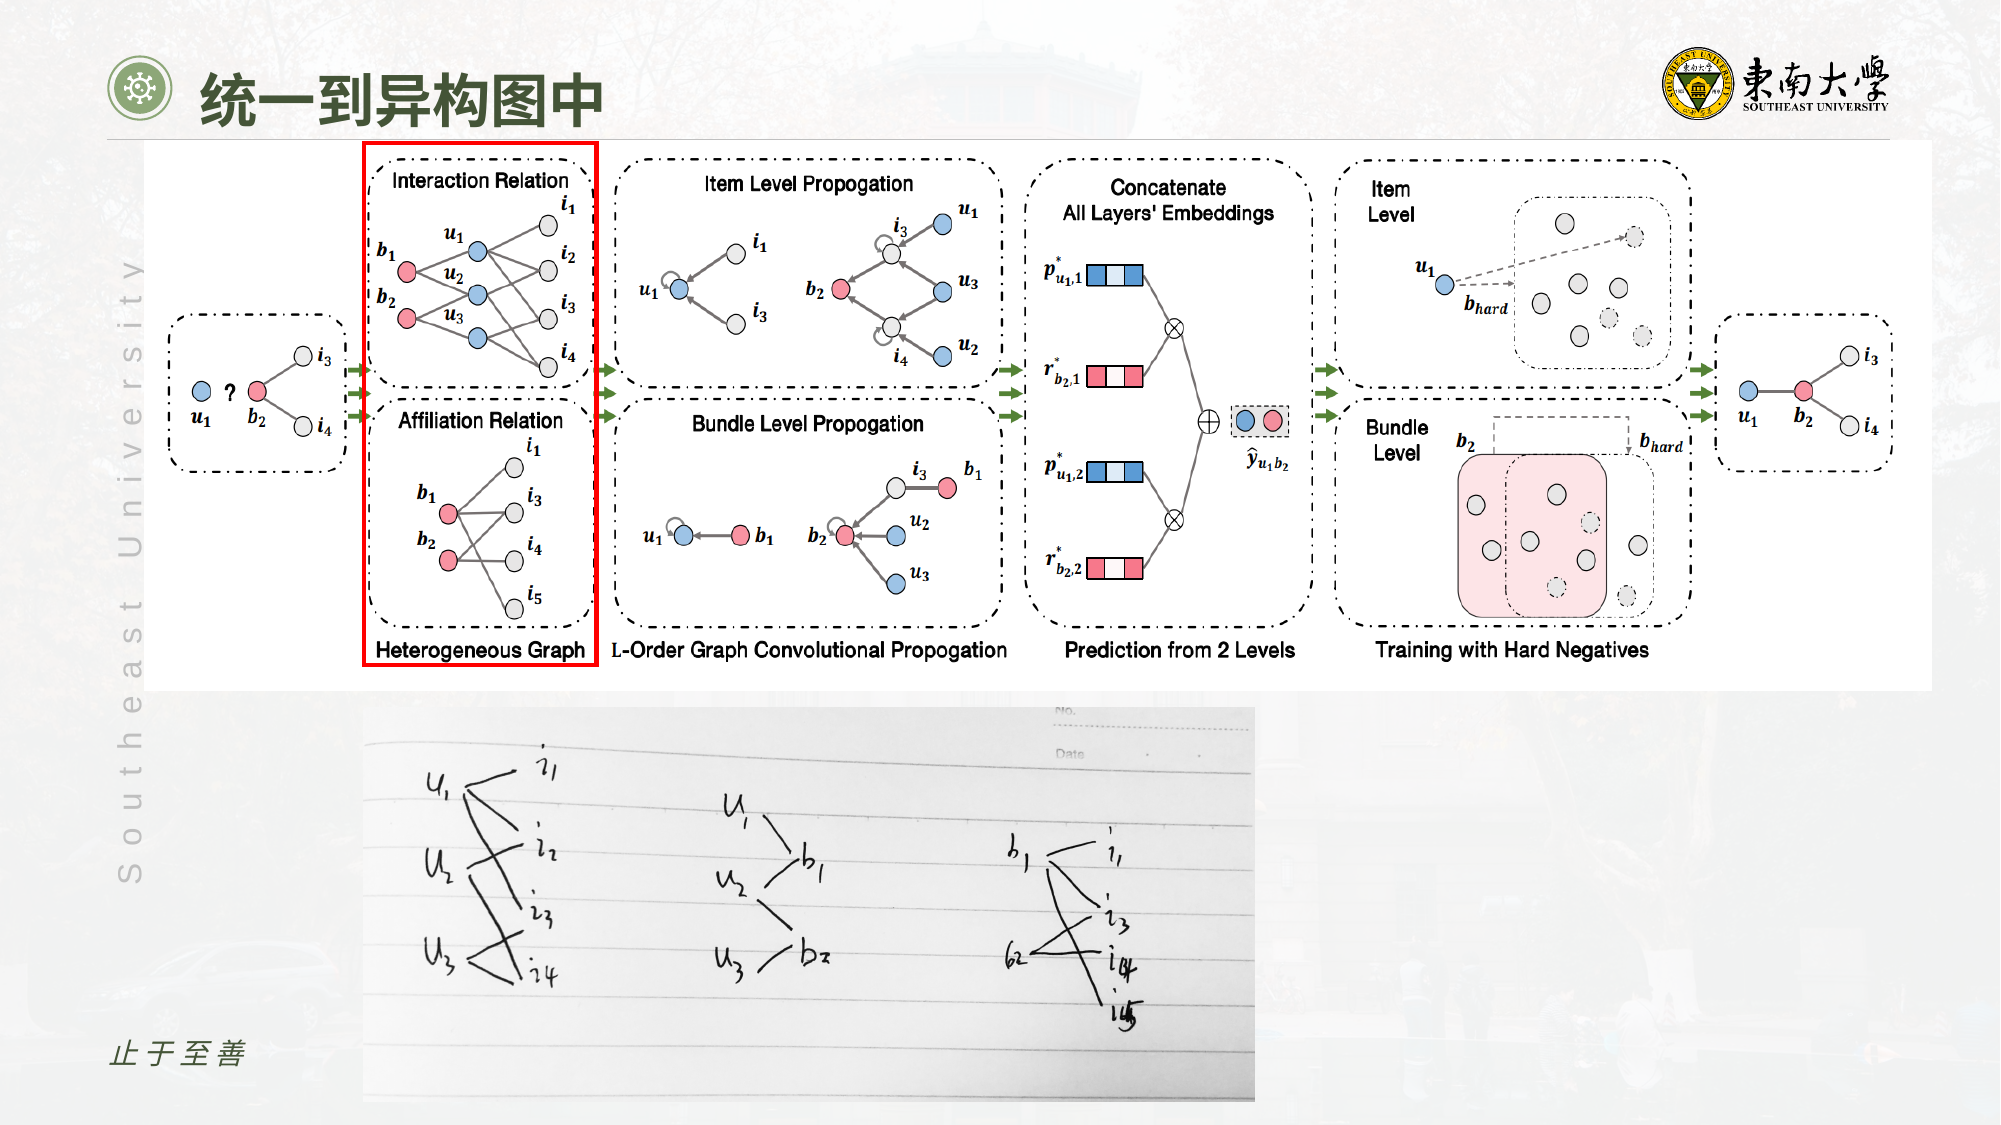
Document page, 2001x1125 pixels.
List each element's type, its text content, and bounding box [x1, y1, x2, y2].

picture [144, 140, 1932, 691]
picture [1662, 47, 1889, 120]
list 统一到异构图中 [199, 56, 1663, 140]
text_box [68, 620, 1794, 1125]
picture [363, 707, 1255, 1102]
